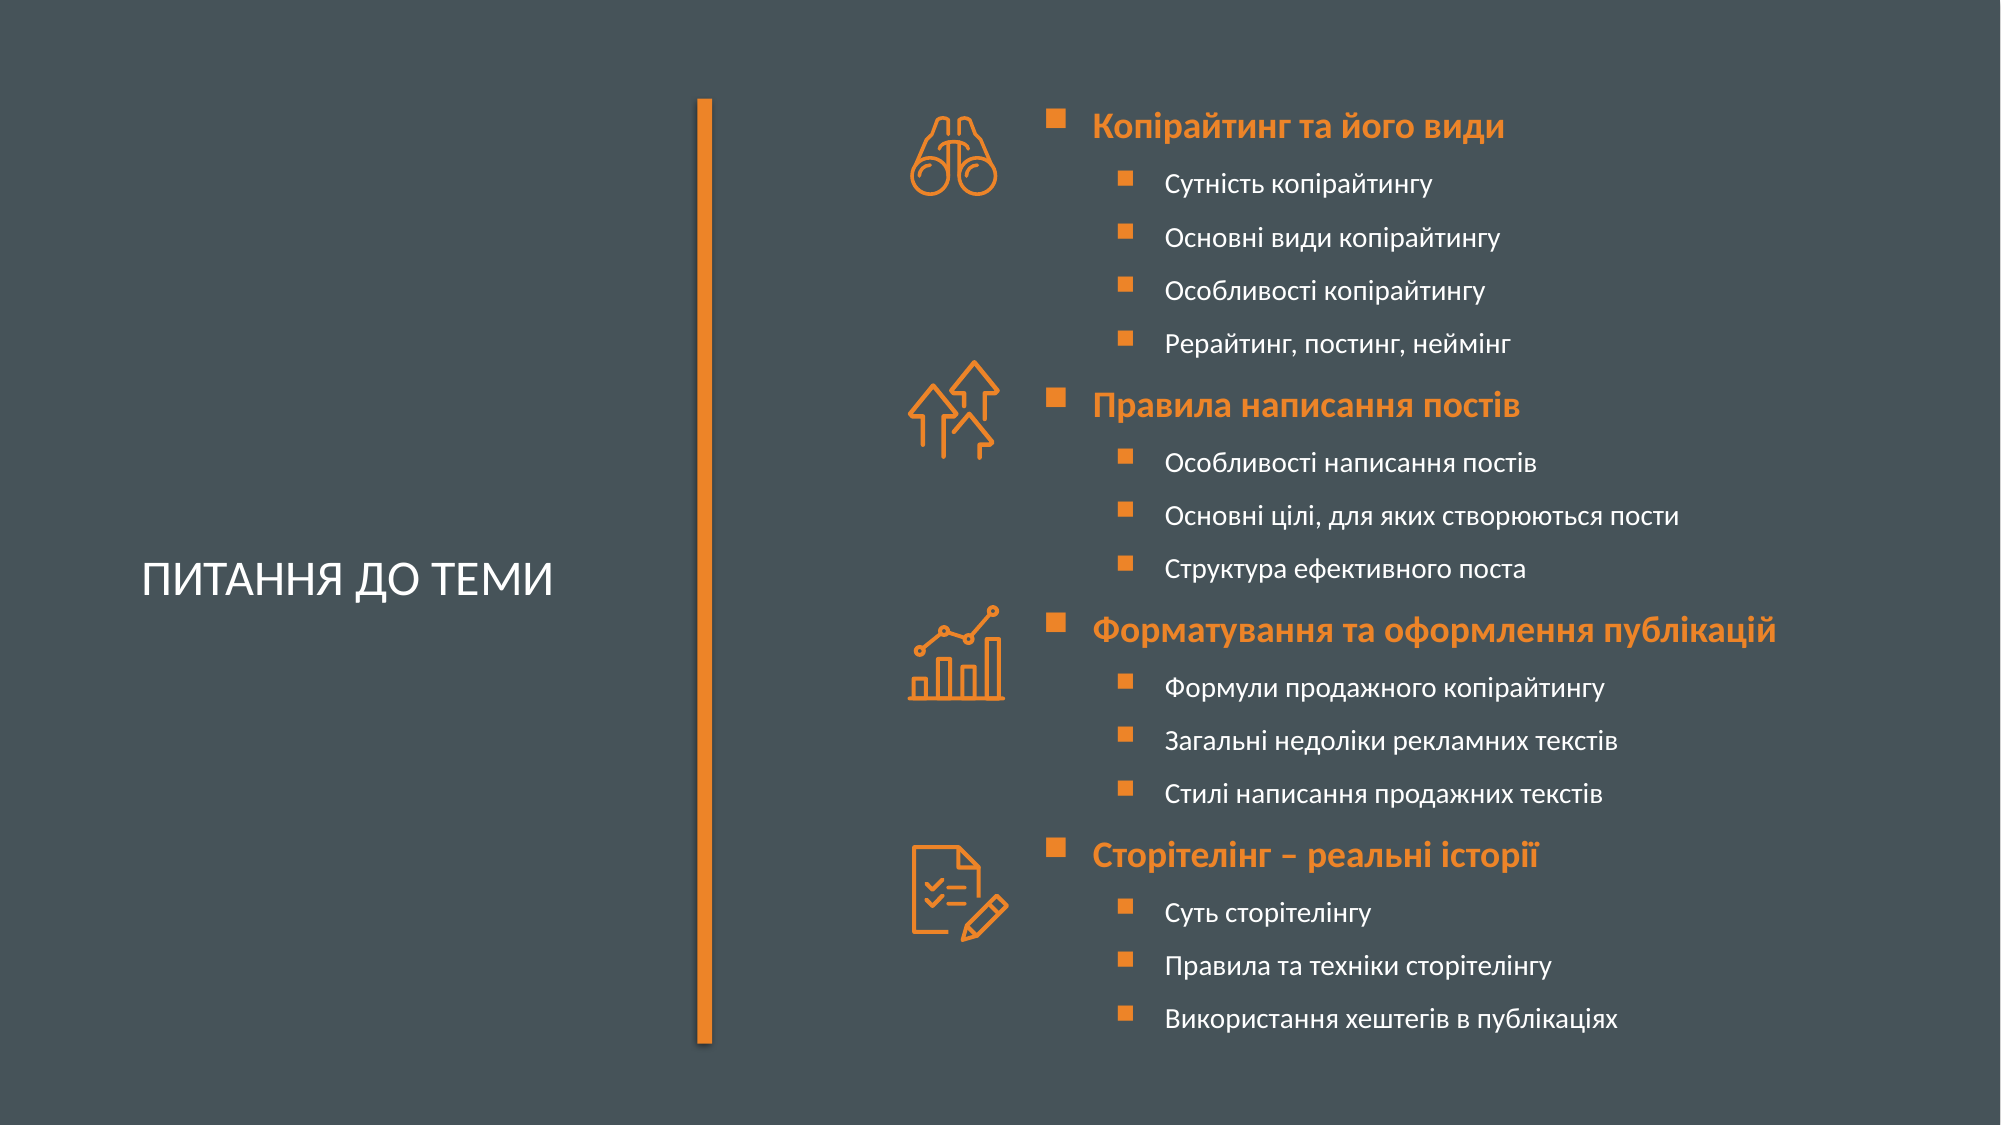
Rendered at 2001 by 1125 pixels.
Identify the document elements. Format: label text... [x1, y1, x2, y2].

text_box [909, 114, 998, 197]
title ПИТАННЯ до теми [125, 434, 624, 717]
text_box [911, 844, 1010, 943]
list Копірайтинг та його види Сутність копірайтингу Основні види копірайтингу Особливості копірайтингу Рерайтинг, постинг, неймінг Правила написання постів Особливості написання постів Основні цілі, для яких створюються пости Структура ефективного поста Форматування та оформлення публікацій Формули продажного копірайтингу Загальні недоліки рекламних текстів Стилі написання продажних текстів Сторітелінг – реальні історії Суть сторітелінгу Правила та техніки сторітелінгу Використання хештегів в публікаціях [1027, 90, 1895, 1046]
text_box [907, 383, 959, 459]
text_box [951, 411, 995, 460]
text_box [907, 604, 1006, 701]
text_box [949, 360, 1000, 422]
